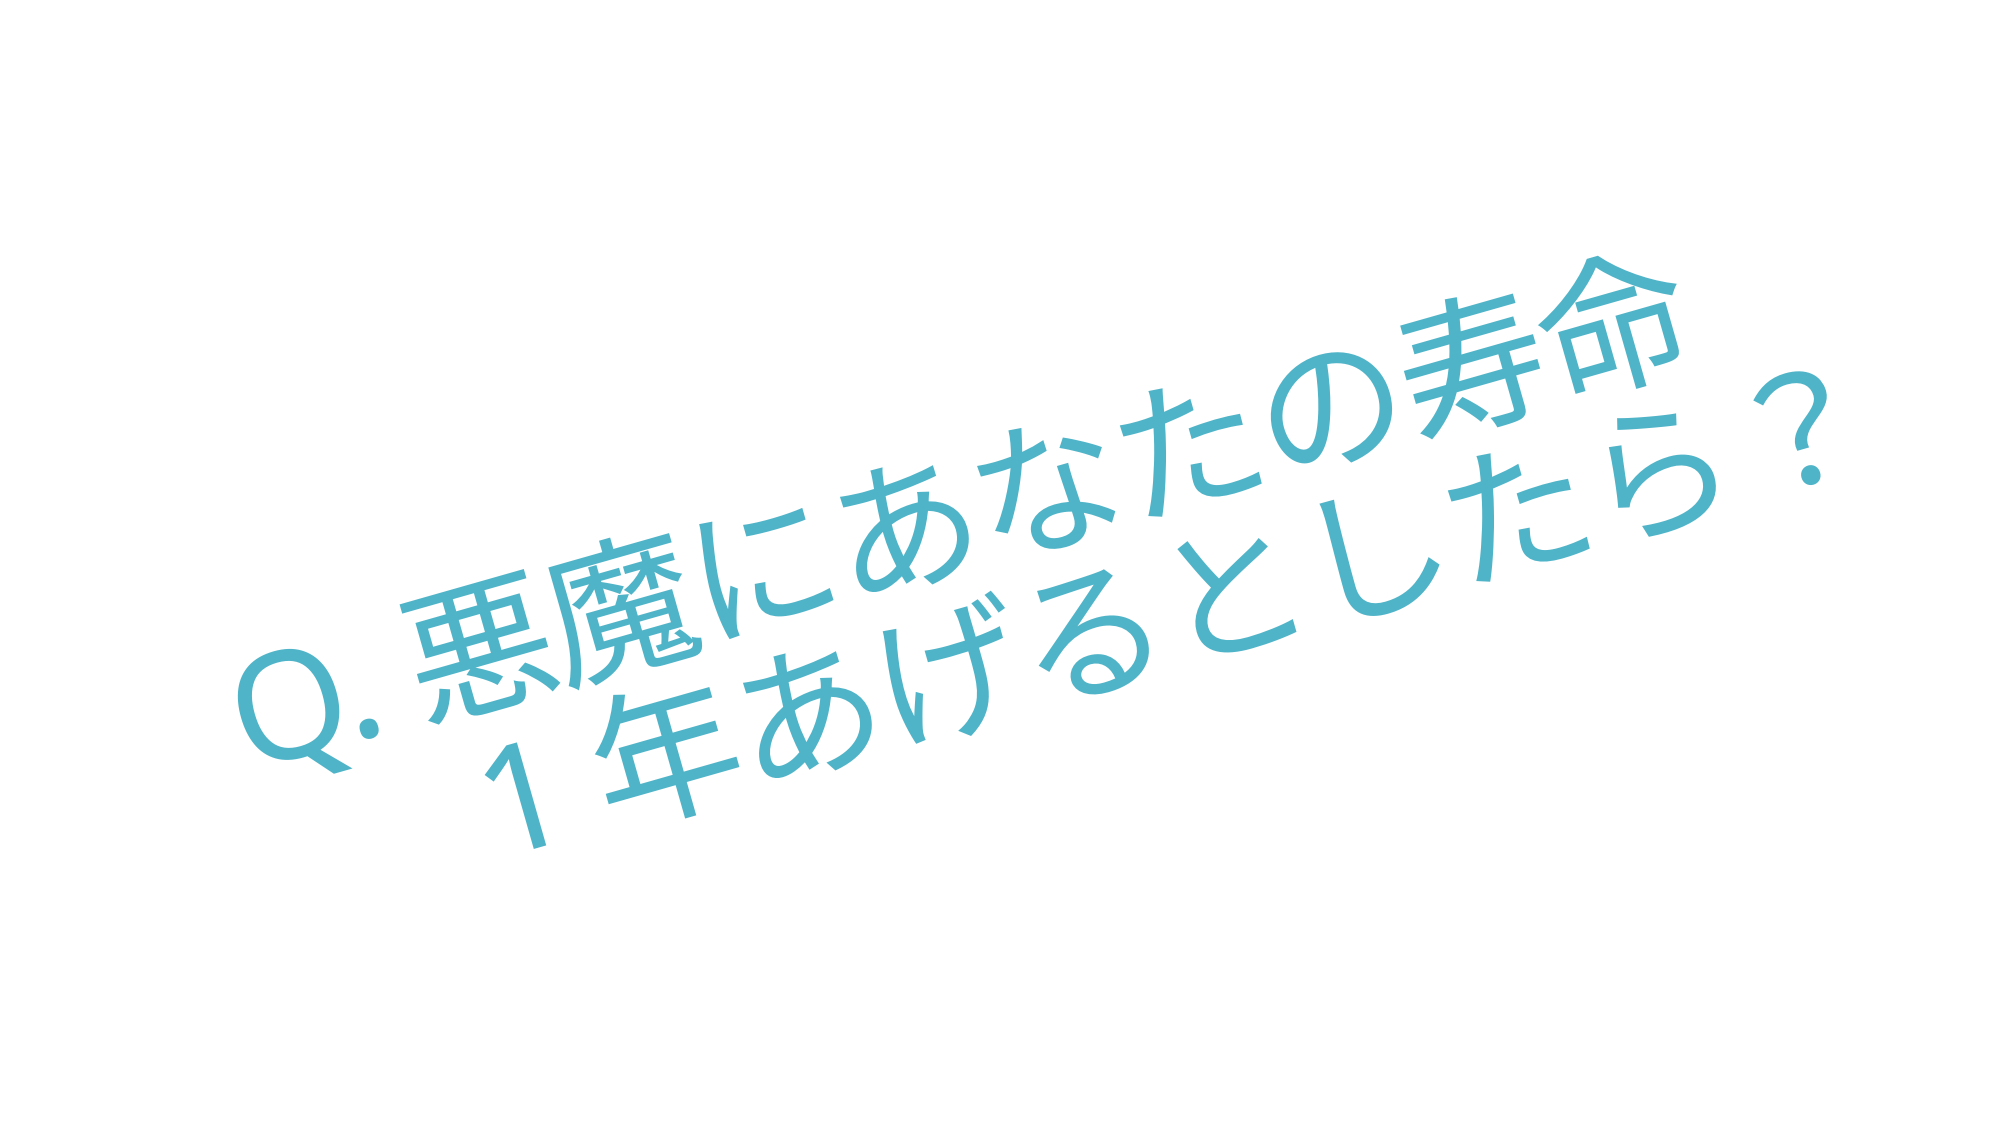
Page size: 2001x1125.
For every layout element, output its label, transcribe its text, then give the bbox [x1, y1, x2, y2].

title Q.悪魔にあなたの寿命 1年あげるとしたら？ [182, 111, 2000, 1014]
